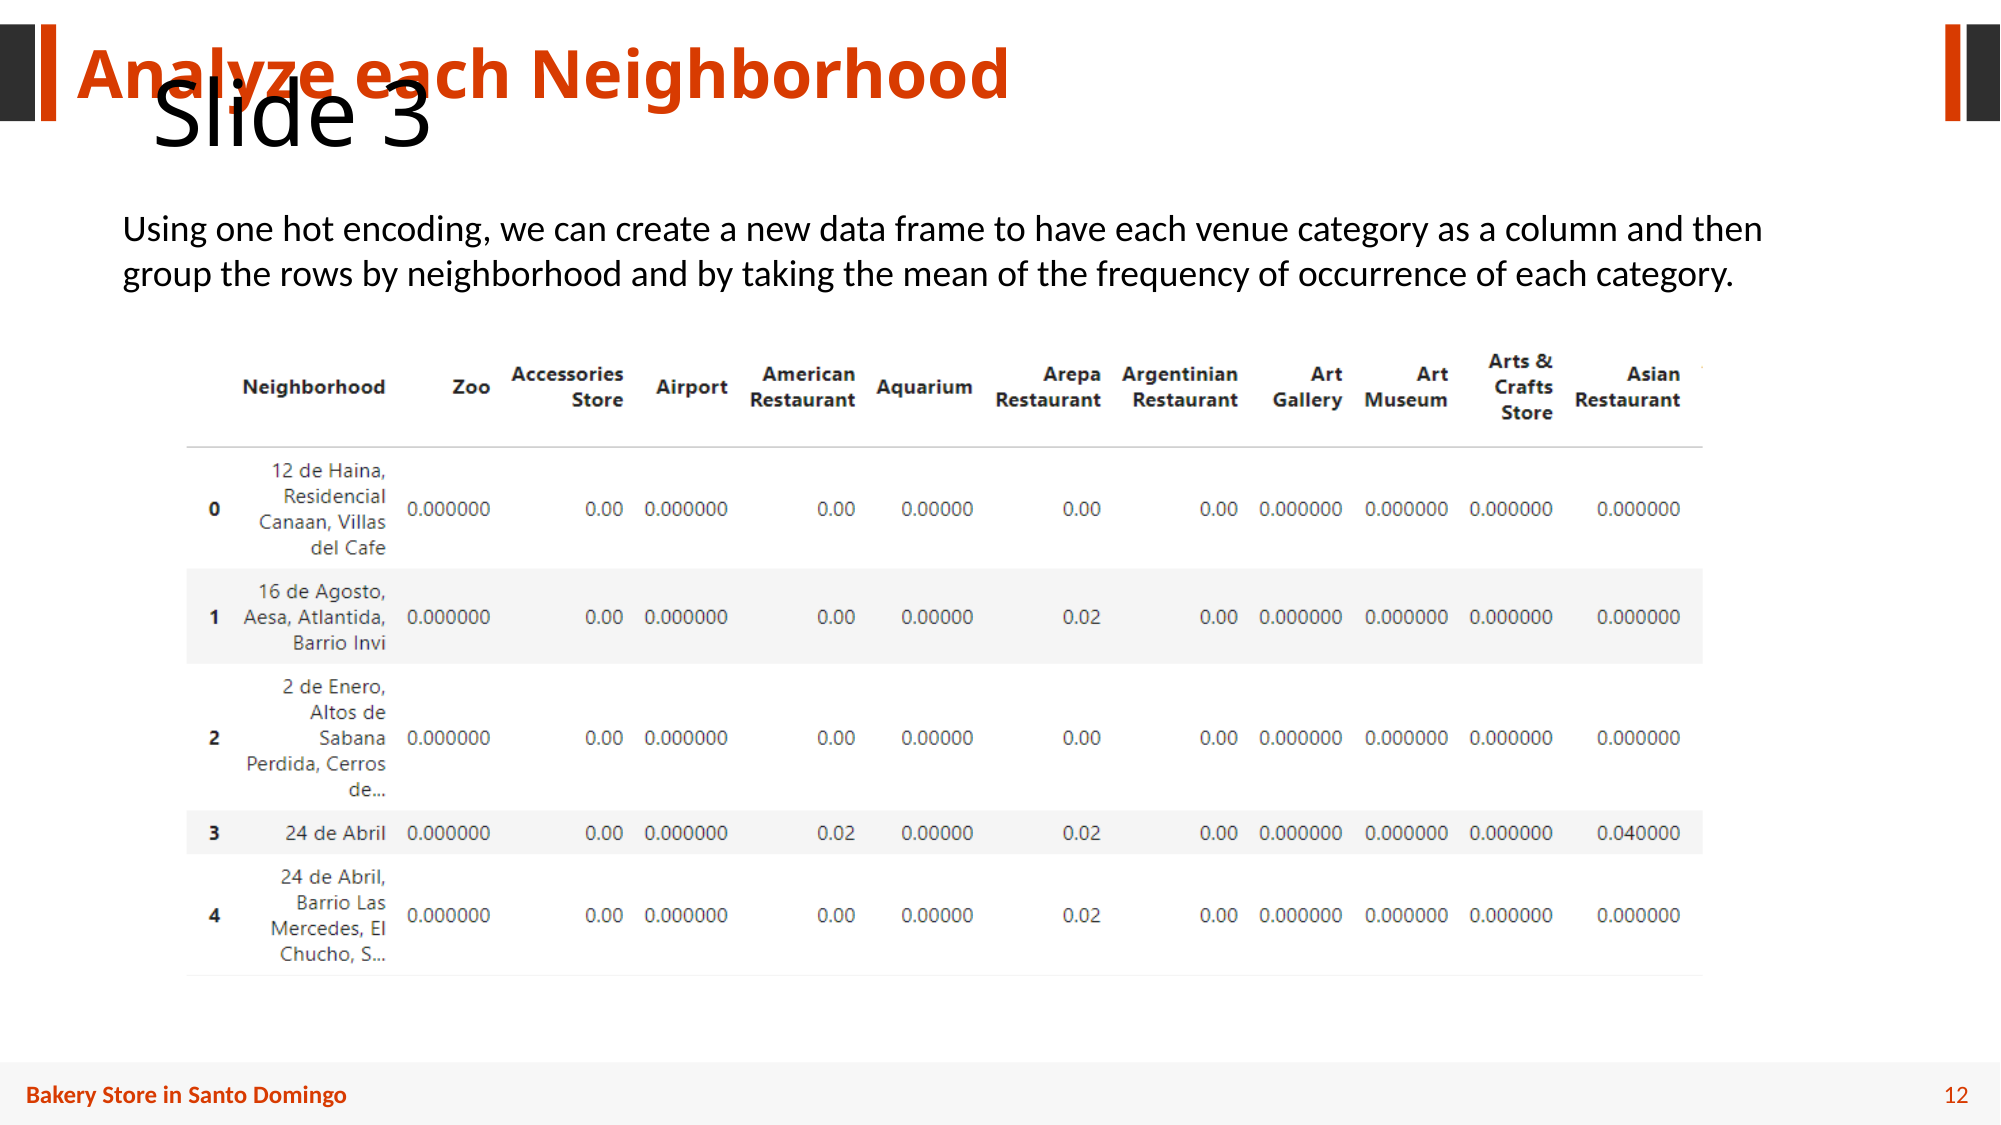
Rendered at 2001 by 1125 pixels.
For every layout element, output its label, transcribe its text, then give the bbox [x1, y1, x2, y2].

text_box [0, 24, 57, 122]
text_box Using one hot encoding, we can create a new data frame to have each venue category as a column and then group the rows by neighborhood and by taking the mean of the frequency of occurrence of each category. [107, 196, 1806, 302]
text_box Analyze each Neighborhood [62, 39, 1602, 119]
title Slide 3 [137, 59, 1863, 278]
picture [186, 327, 1703, 976]
